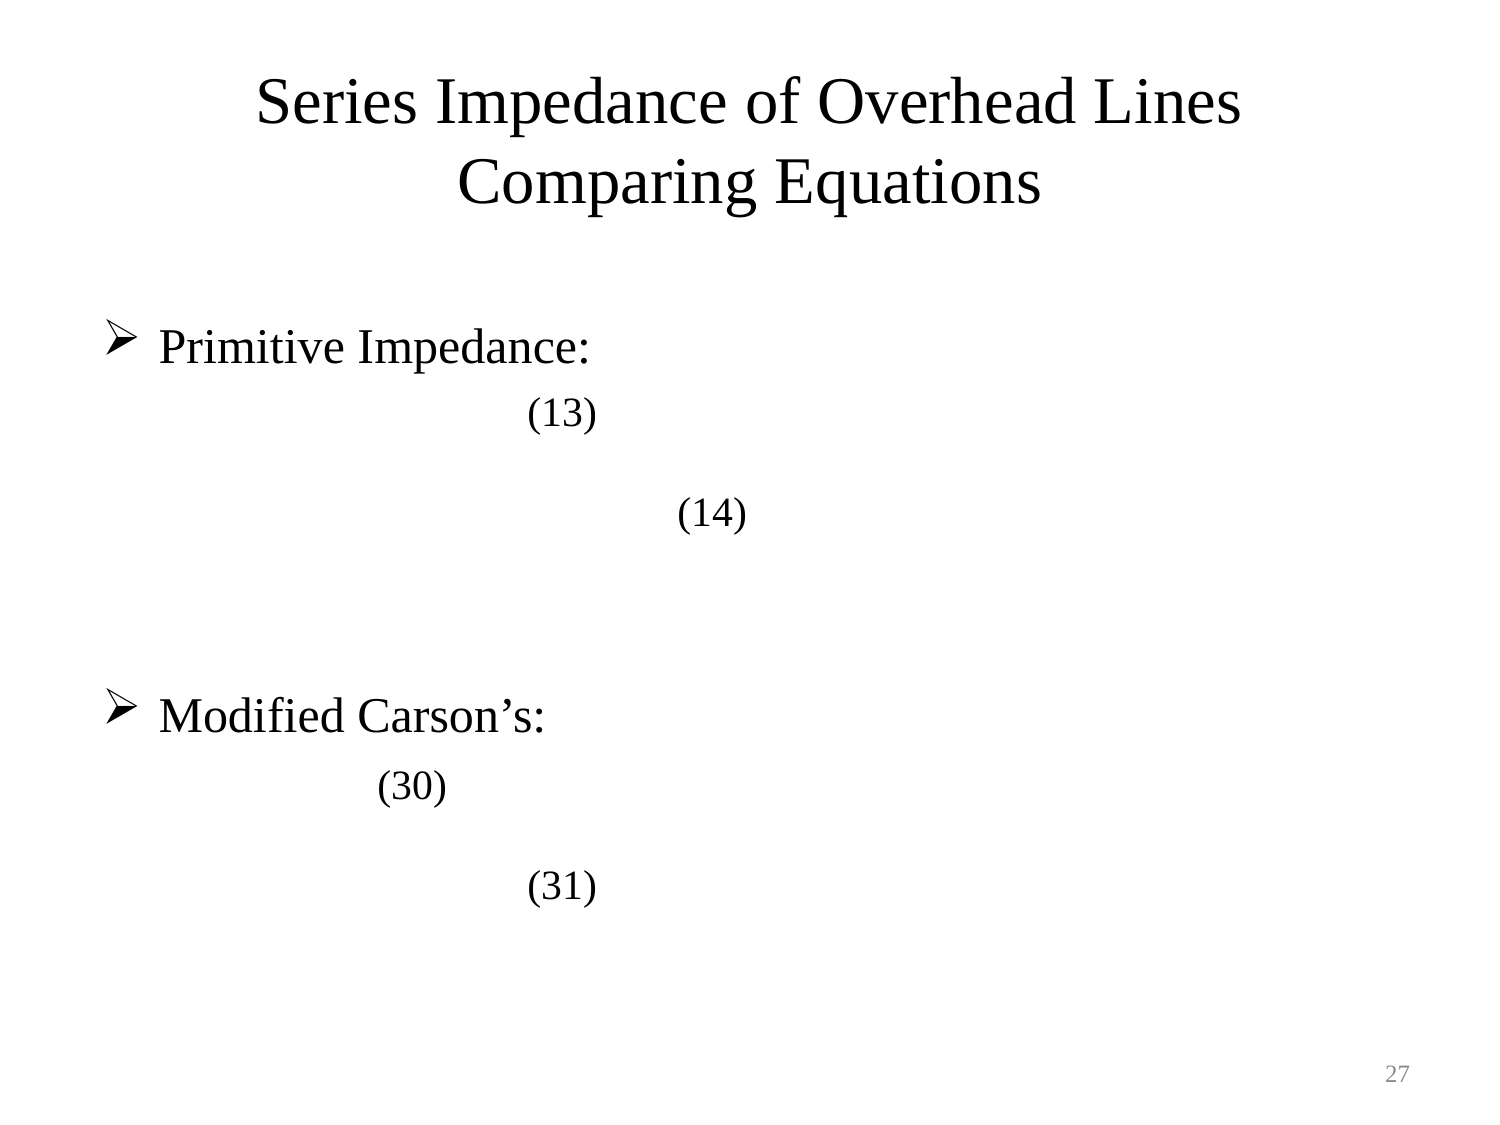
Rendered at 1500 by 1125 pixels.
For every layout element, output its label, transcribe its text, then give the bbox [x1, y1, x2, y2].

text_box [62, 306, 1500, 626]
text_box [62, 674, 1500, 999]
slide_number 27 [1074, 1042, 1425, 1103]
text_box Series Impedance of Overhead Lines Comparing Equations [0, 49, 1500, 225]
